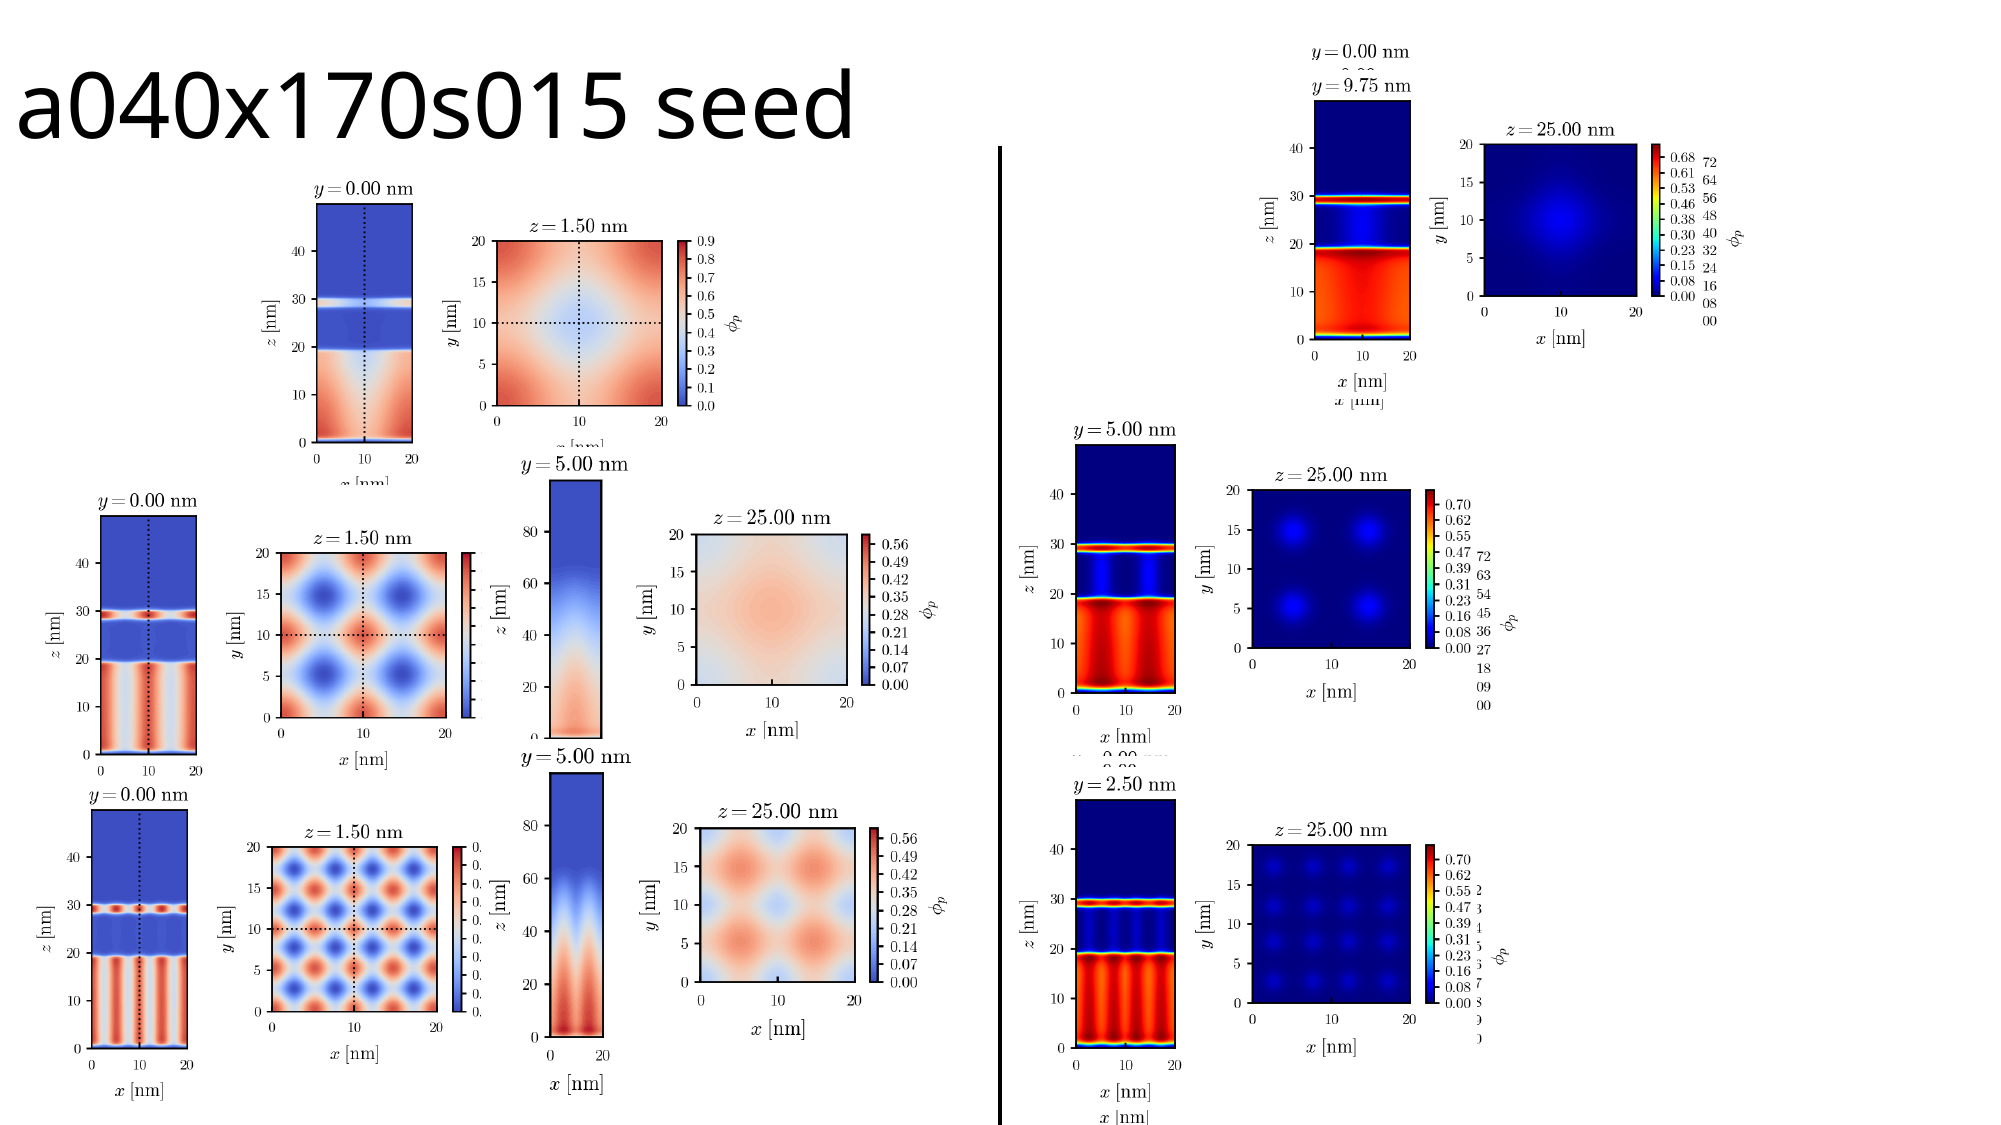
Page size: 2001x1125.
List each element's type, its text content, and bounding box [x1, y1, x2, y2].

title a040x170s015 seed [0, 0, 1725, 218]
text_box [1249, 36, 1753, 417]
picture [29, 173, 957, 1109]
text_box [1011, 406, 1527, 802]
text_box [1009, 743, 1518, 1125]
